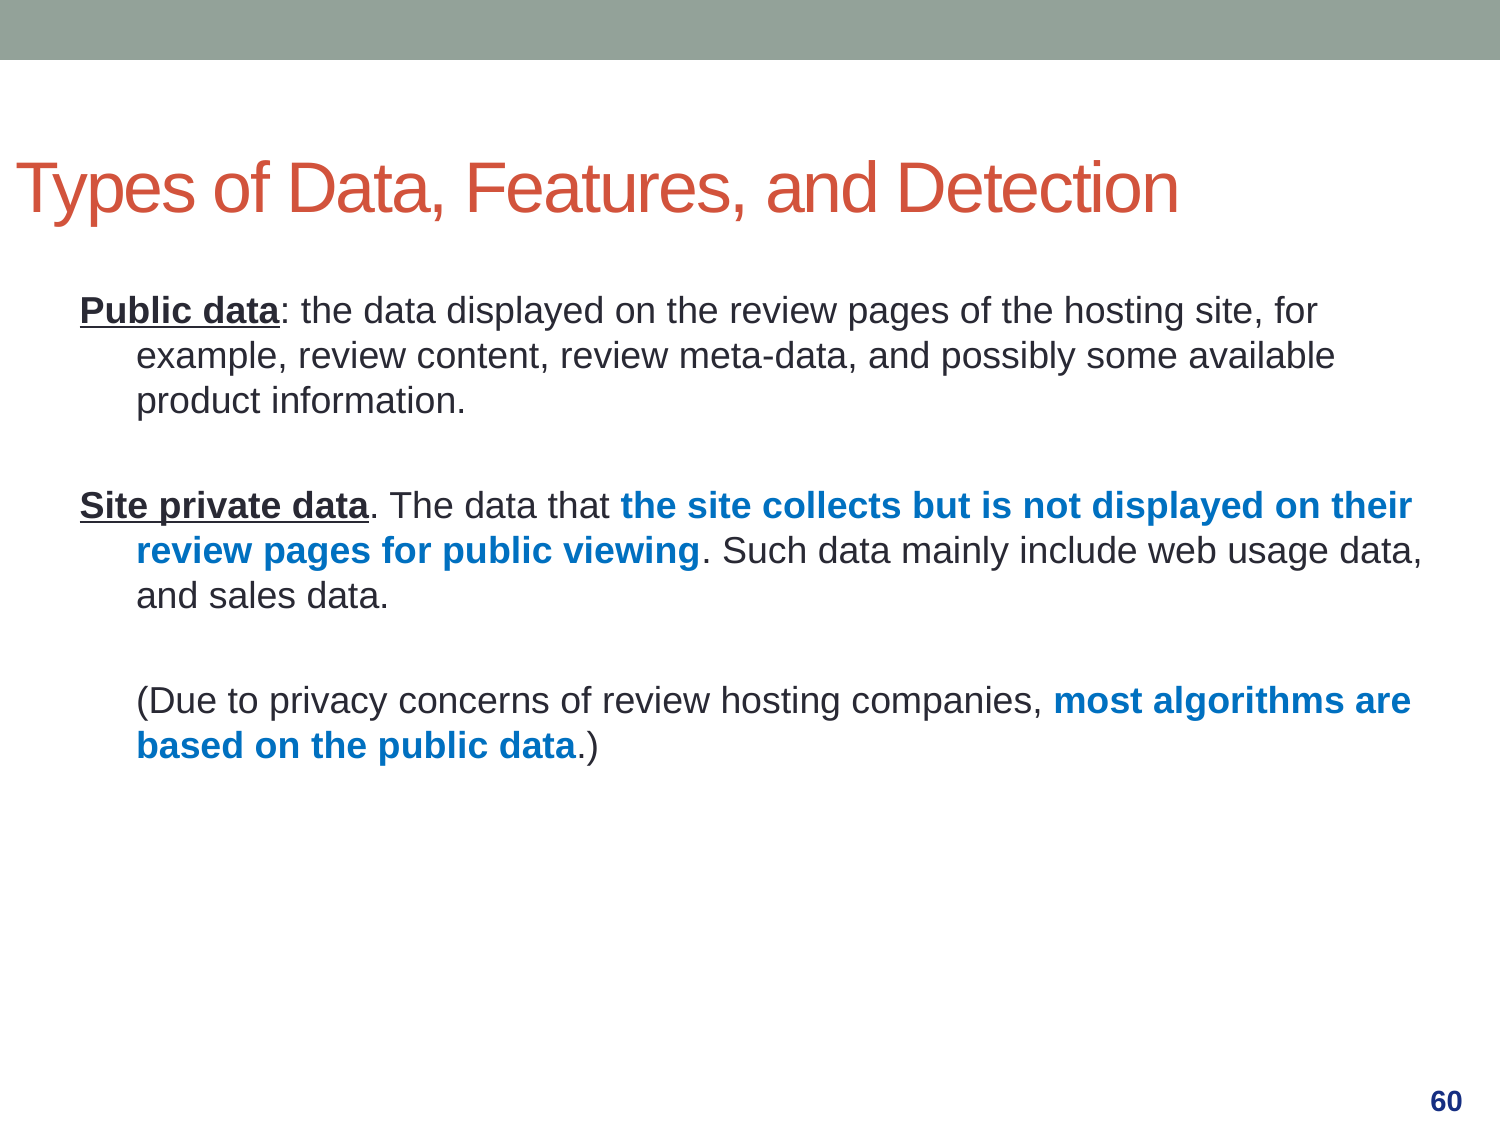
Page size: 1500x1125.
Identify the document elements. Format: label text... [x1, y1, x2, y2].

text_box Public data: the data displayed on the review pages of the hosting site, for example, review content, review meta-data, and possibly some available product information. Site private data. The data that the site collects but is not displayed on their review pages for public viewing. Such data mainly include web usage data, and sales data. (Due to privacy concerns of review hosting companies, most algorithms are based on the public data.) [64, 278, 1483, 1047]
title Types of Data, Features, and Detection [0, 101, 1325, 266]
slide_number 60 [1415, 1070, 1499, 1125]
